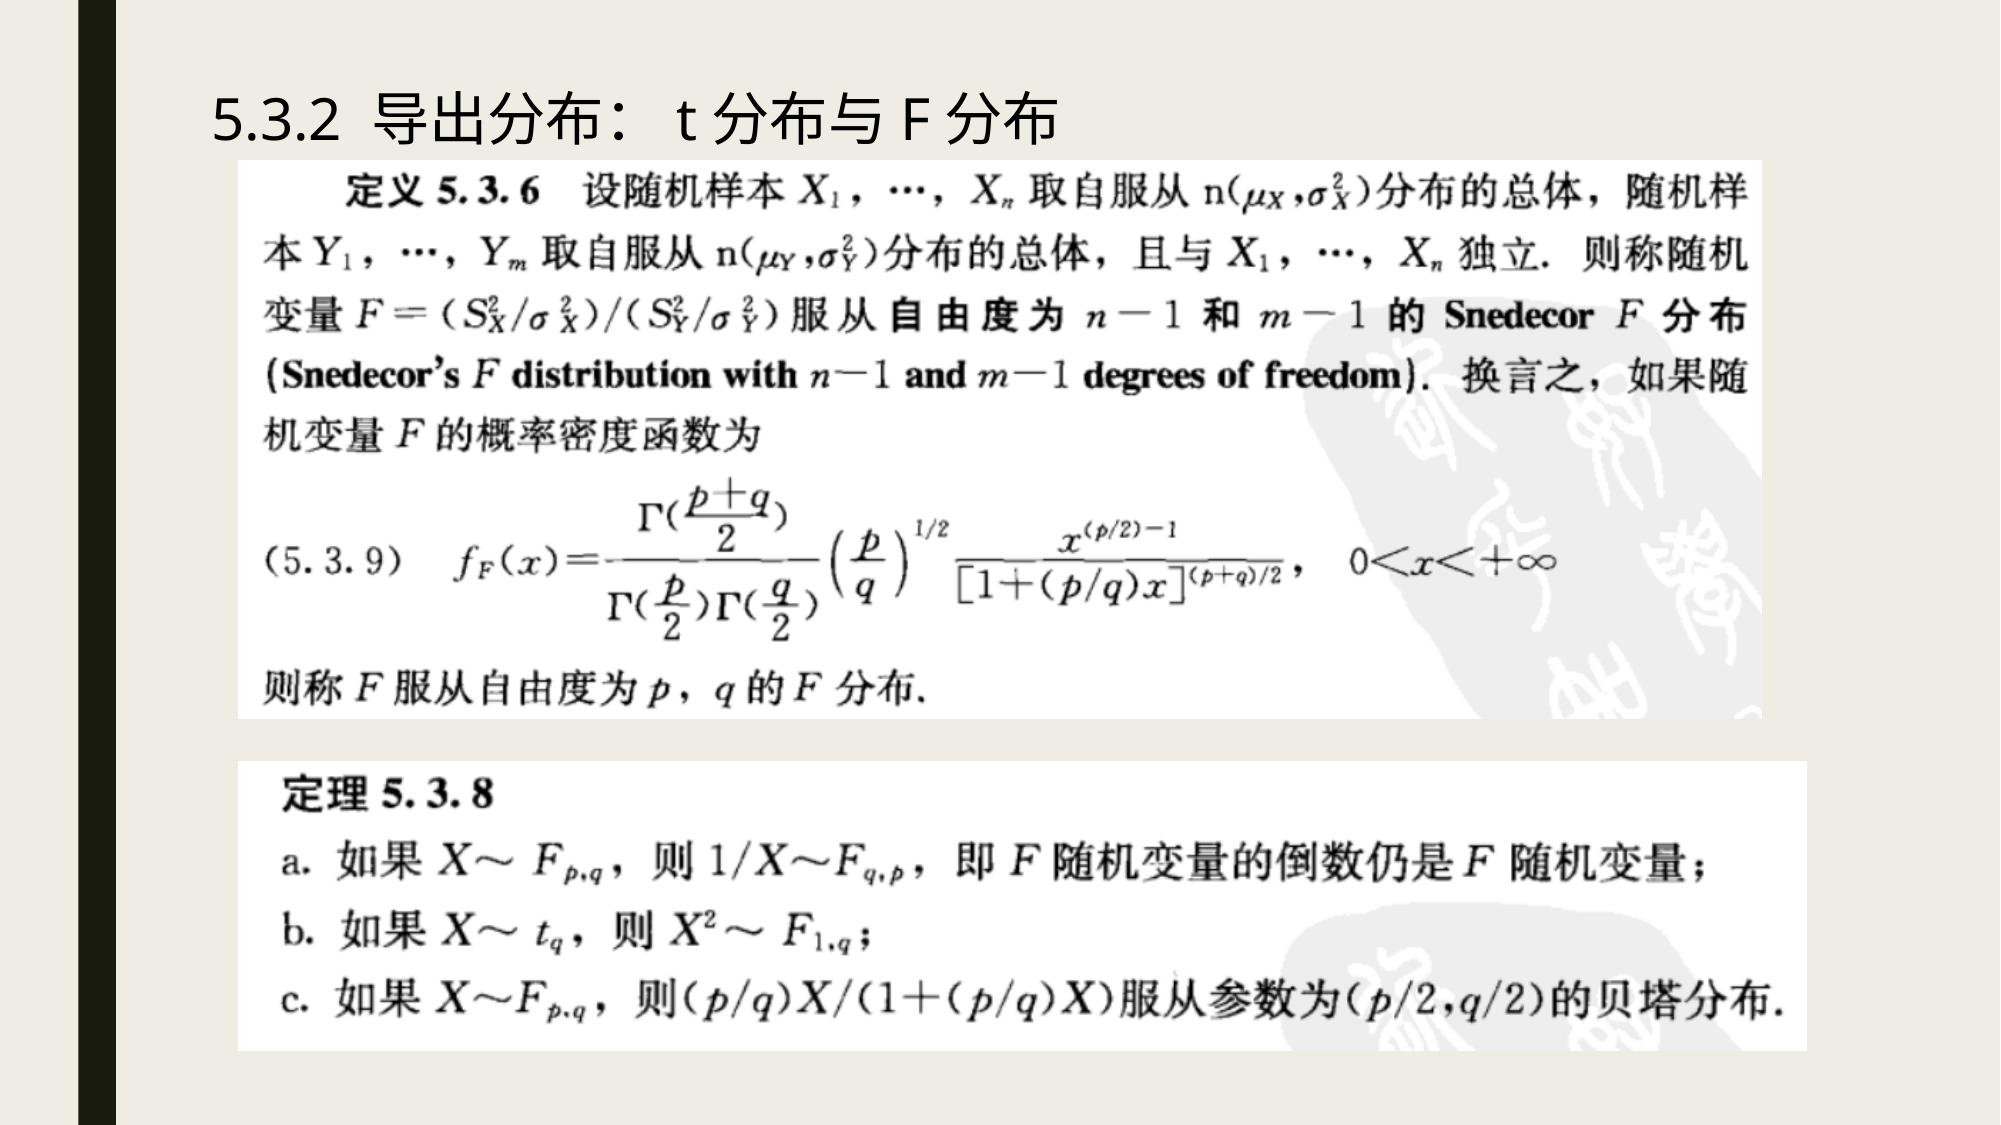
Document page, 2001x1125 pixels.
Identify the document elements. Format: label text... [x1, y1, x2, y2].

picture [238, 761, 1807, 1051]
text_box 5.3.2 导出分布：t分布与F分布 [196, 74, 1252, 160]
picture [238, 160, 1762, 719]
